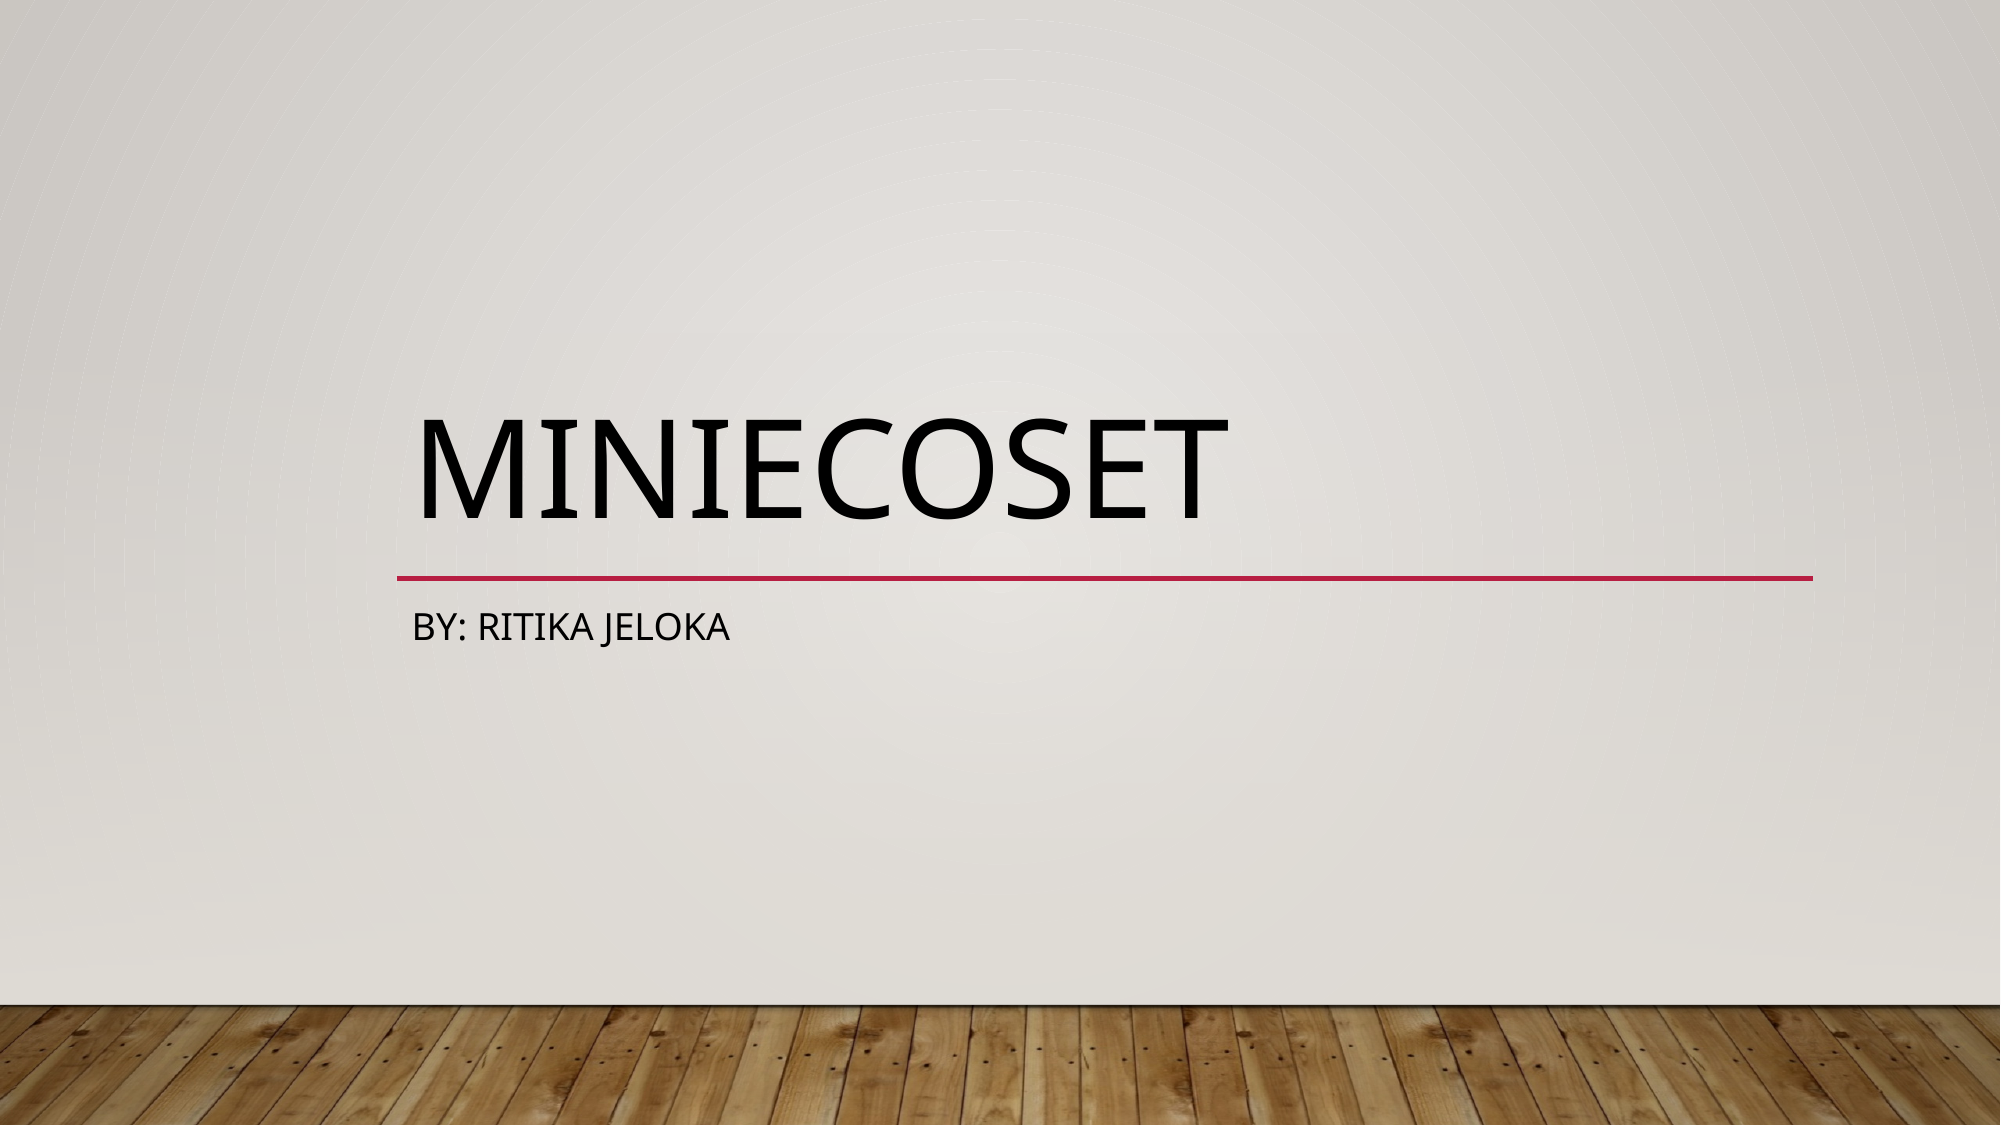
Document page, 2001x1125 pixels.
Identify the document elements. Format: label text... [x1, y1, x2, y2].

picture [0, 1005, 2000, 1125]
title MIniEcoset [396, 131, 1814, 549]
subtitle By: Ritika Jeloka [396, 579, 1814, 740]
